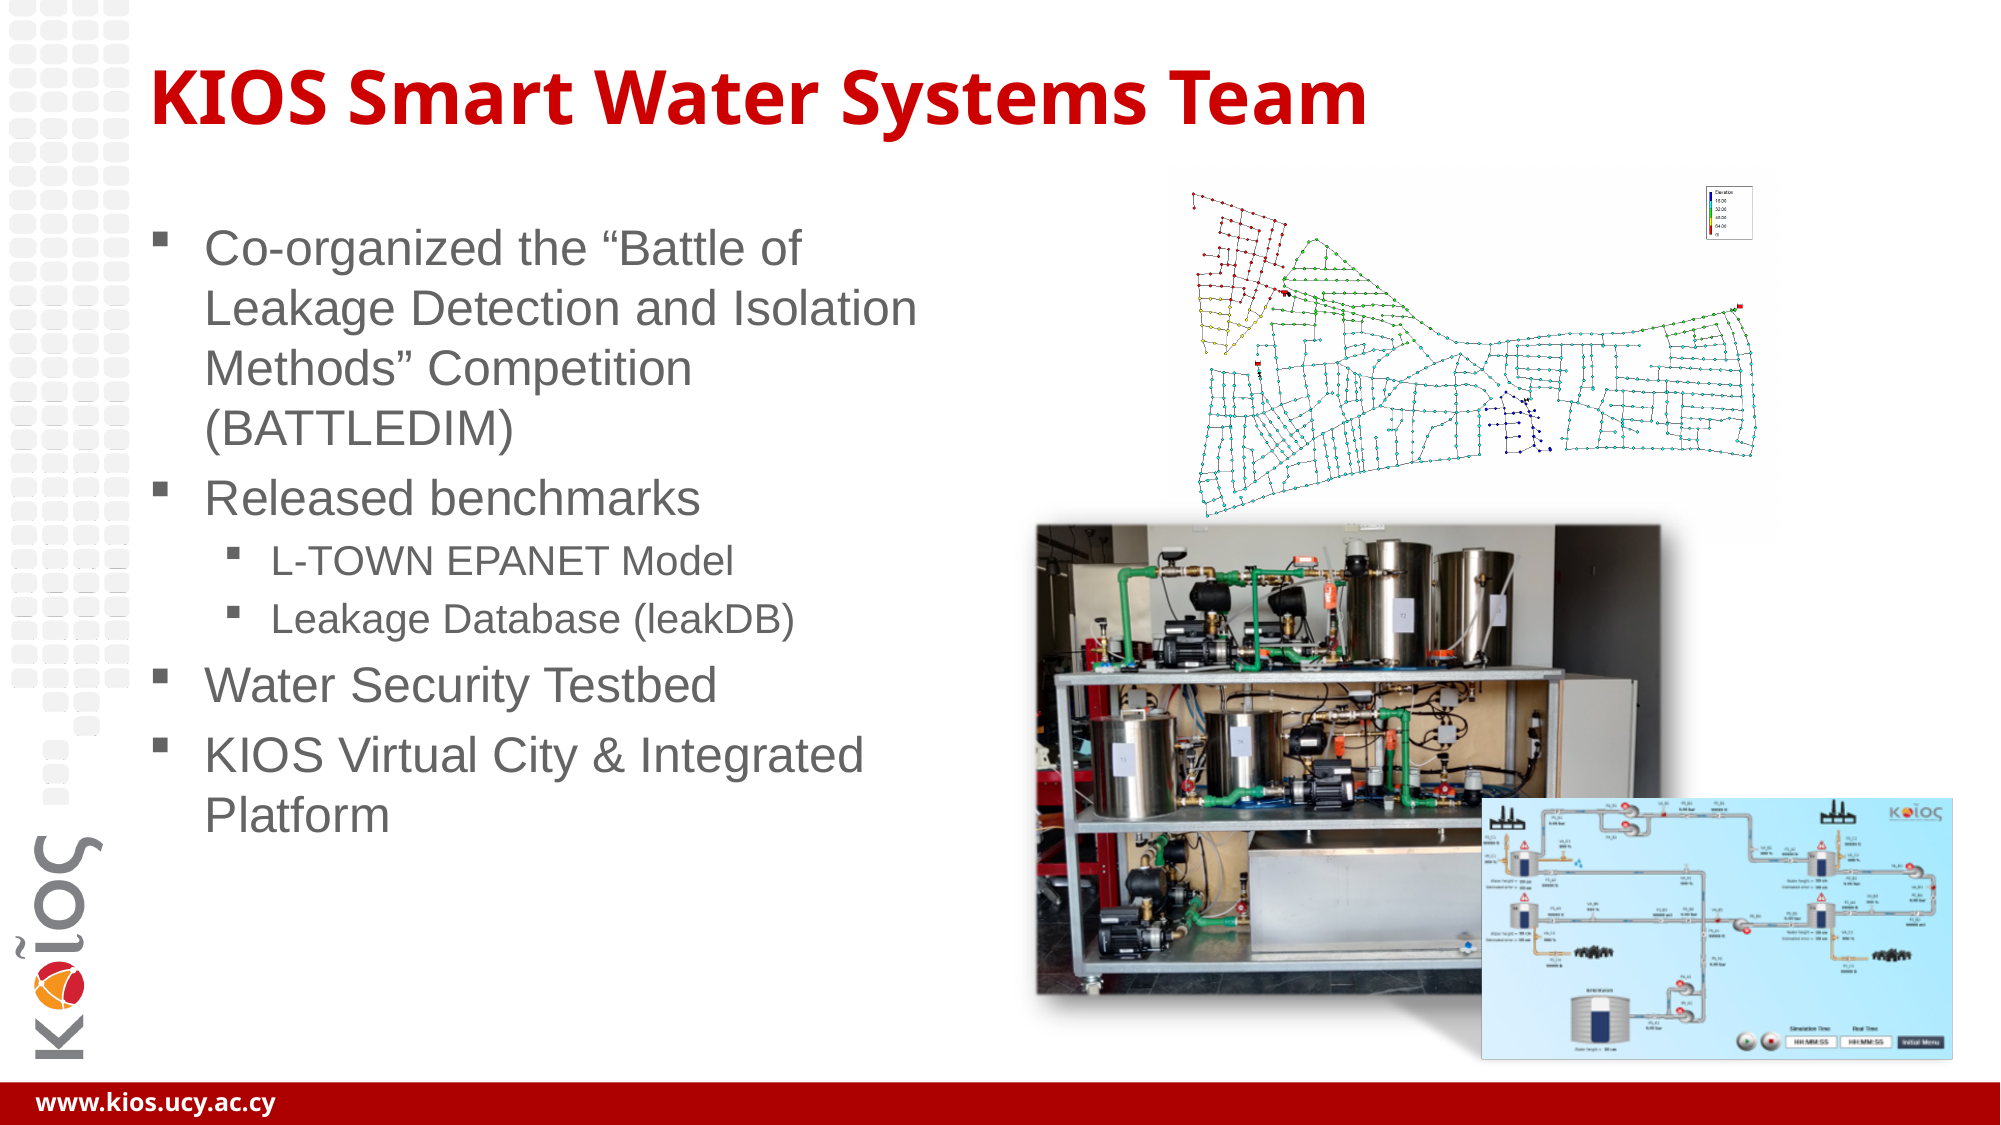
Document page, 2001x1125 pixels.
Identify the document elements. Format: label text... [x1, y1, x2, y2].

title KIOS Smart Water Systems Team [133, 31, 1898, 159]
list Co-organized the “Battle of Leakage Detection and Isolation Methods” Competition (BATTLEDIM) Released benchmarks L-TOWN EPANET Model Leakage Database (leakDB) Water Security Testbed KIOS Virtual City & Integrated Platform [133, 208, 1000, 1047]
picture [15, 836, 103, 1059]
picture [1013, 164, 1963, 1070]
